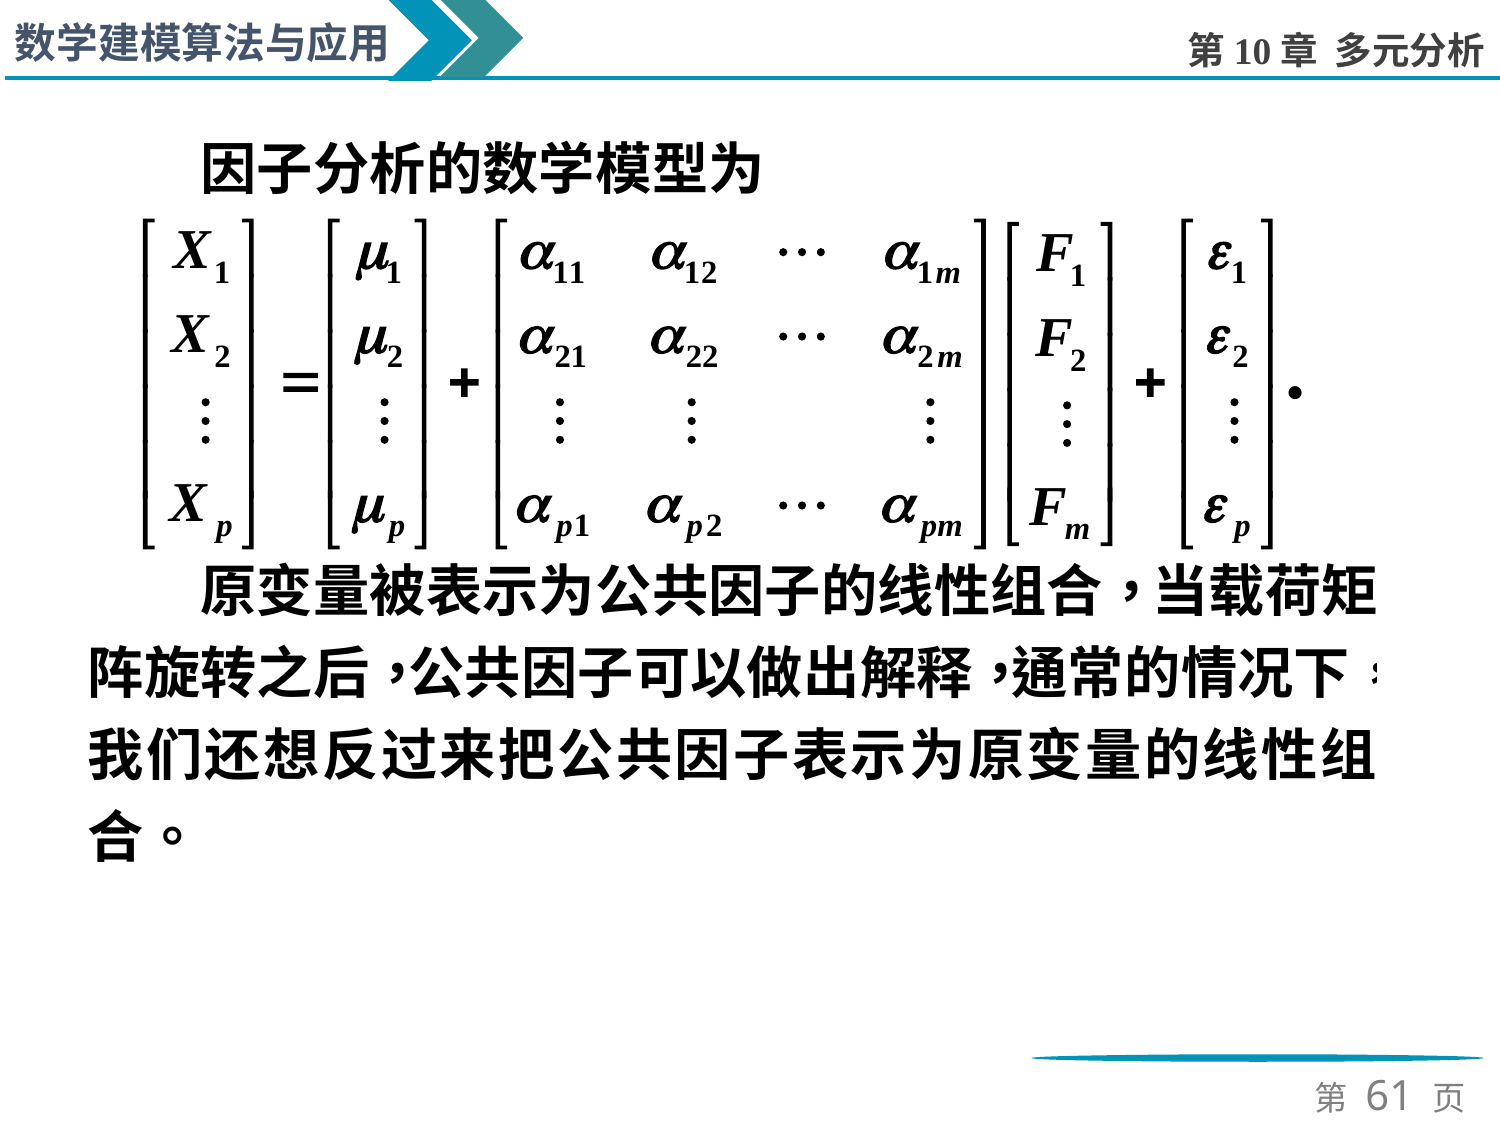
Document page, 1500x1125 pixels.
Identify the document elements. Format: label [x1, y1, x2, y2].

text_box [87, 131, 1377, 914]
